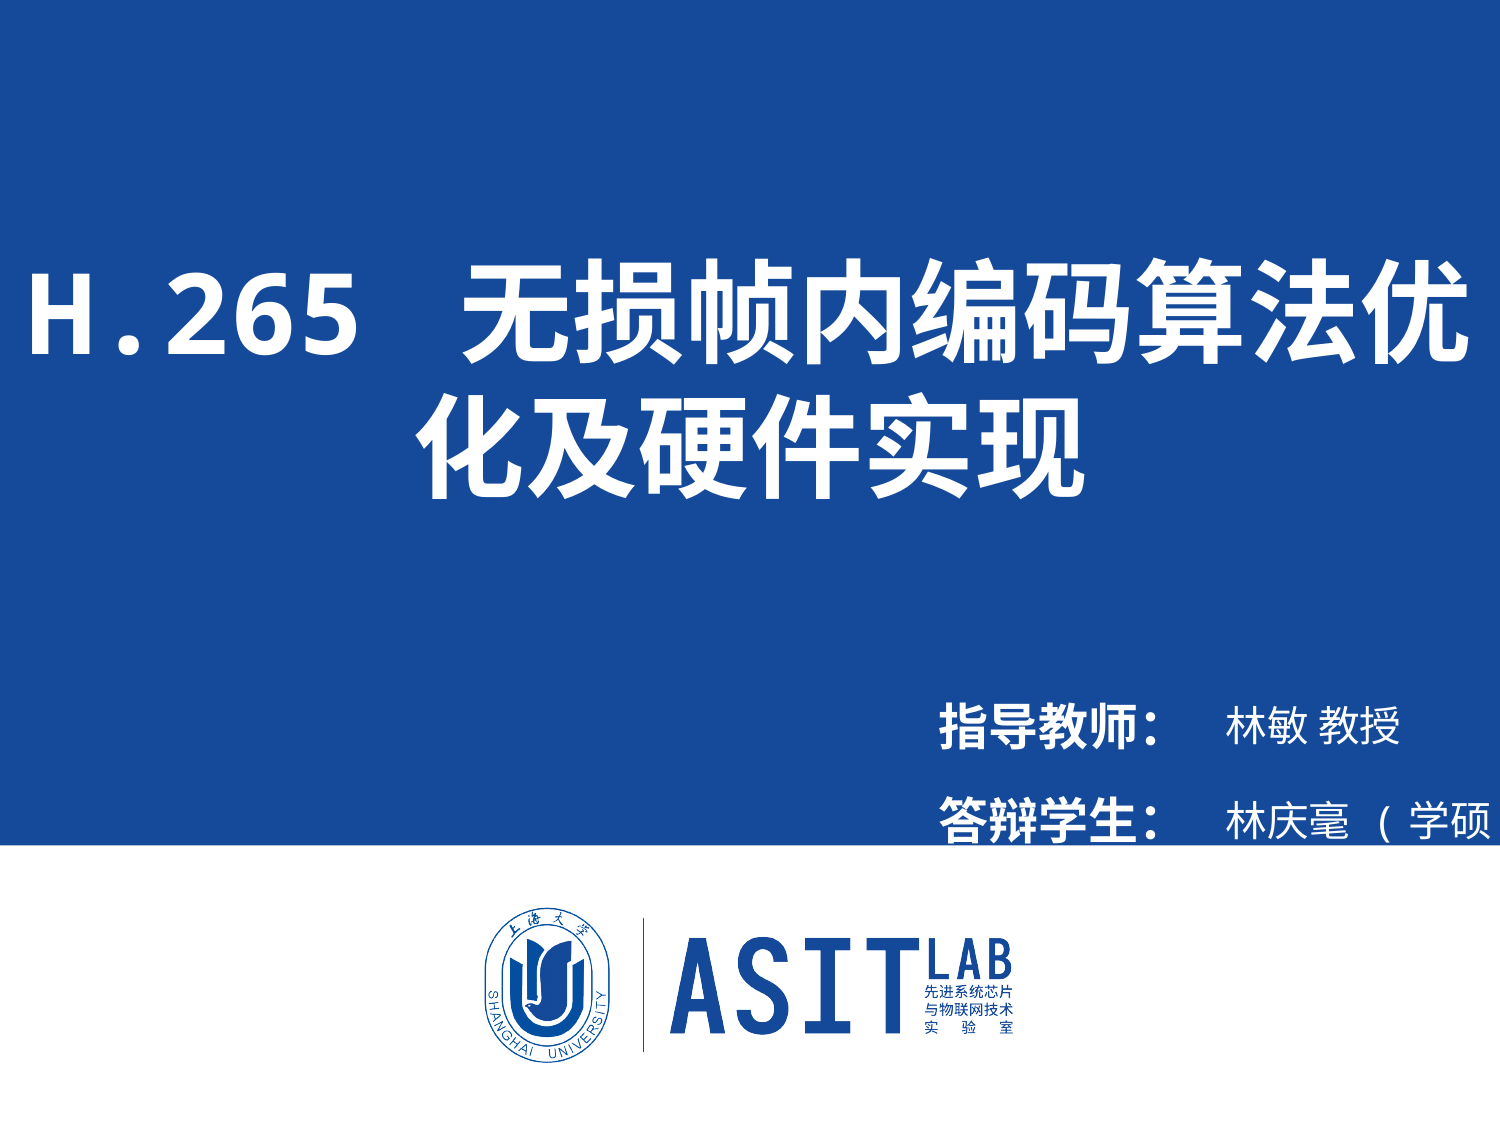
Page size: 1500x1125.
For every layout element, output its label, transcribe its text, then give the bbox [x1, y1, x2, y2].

title H.265 无损帧内编码算法优化及硬件实现 [0, 147, 1500, 520]
table_cell 答辩学生： [923, 774, 1210, 862]
table_header 林敏 教授 [1210, 673, 1500, 774]
table_cell 林庆毫 (学硕) [1210, 774, 1500, 862]
picture [483, 904, 612, 1066]
table_header 指导教师： [923, 673, 1210, 774]
